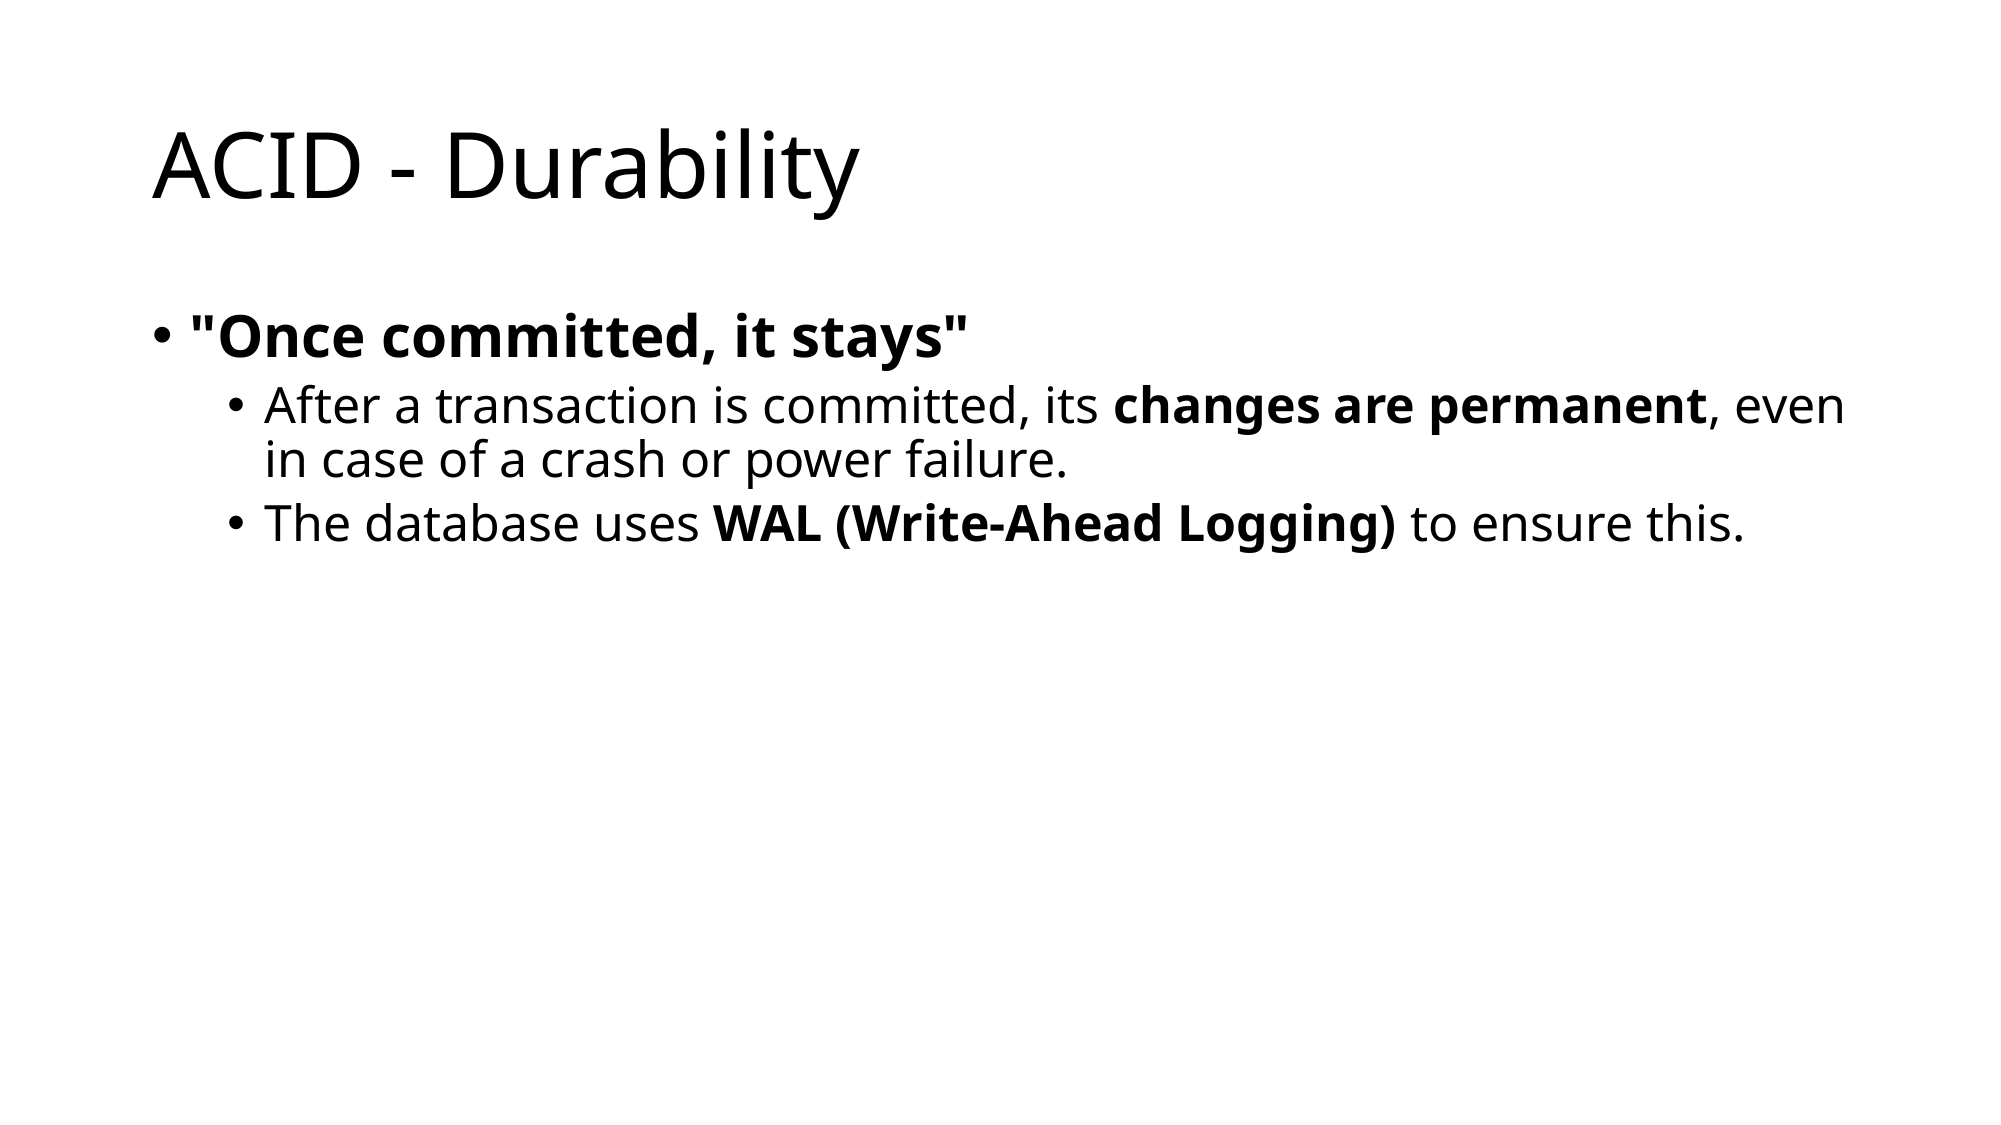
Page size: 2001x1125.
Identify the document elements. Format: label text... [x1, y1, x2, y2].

list "Once committed, it stays" After a transaction is committed, its changes are permanent, even in case of a crash or power failure. The database uses WAL (Write-Ahead Logging) to ensure this. [137, 299, 1863, 1014]
title ACID - Durability [137, 59, 1863, 278]
